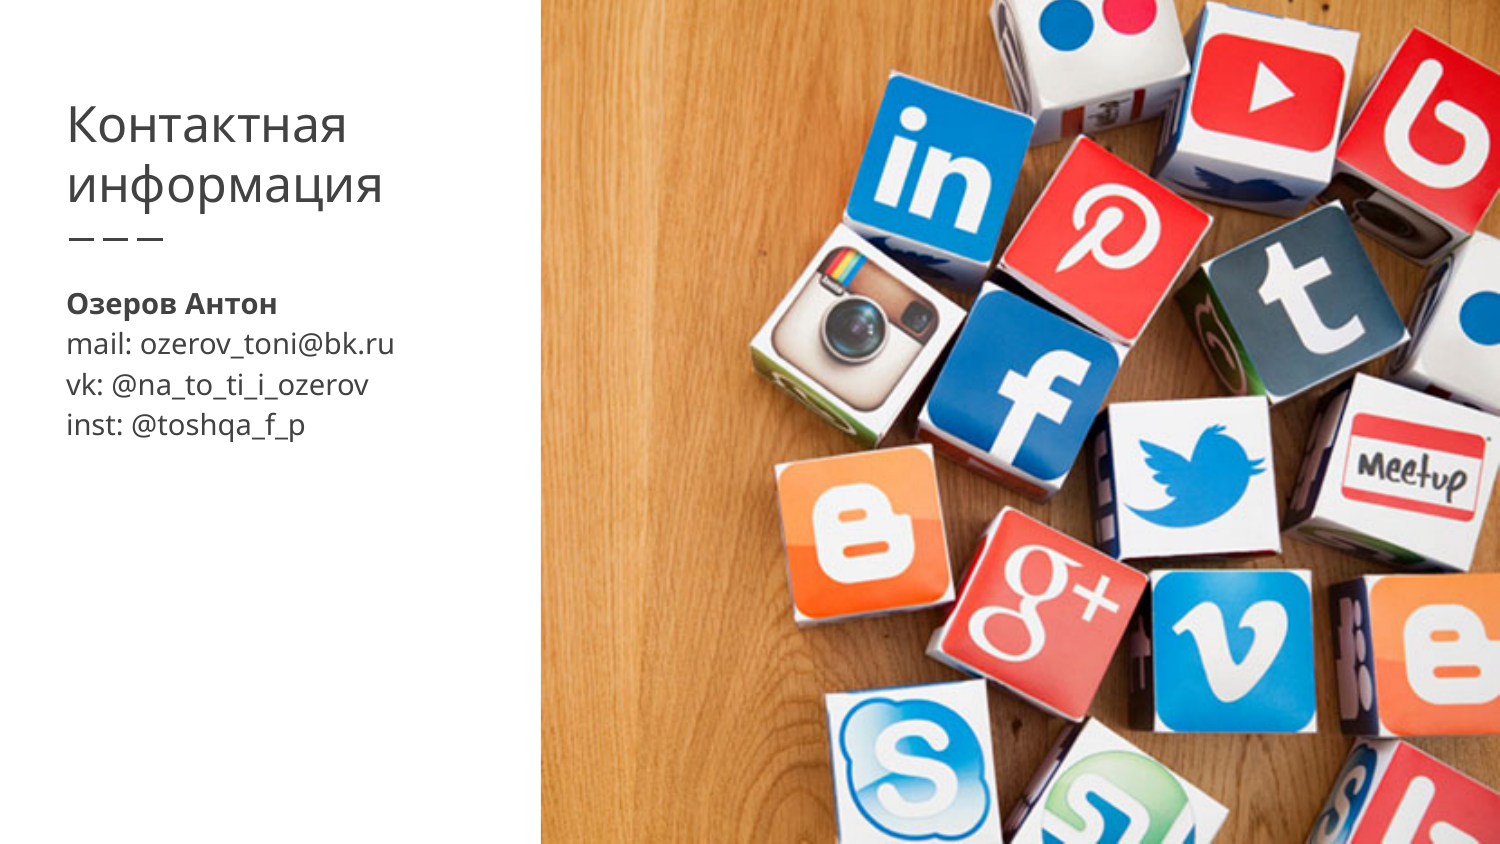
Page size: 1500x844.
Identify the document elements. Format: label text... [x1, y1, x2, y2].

title Контактная информация [51, 103, 512, 228]
list Озеров Антон mail: ozerov_toni@bk.ru vk: @na_to_ti_i_ozerov inst: @toshqa_f_p [51, 265, 512, 750]
picture [540, 0, 1500, 844]
